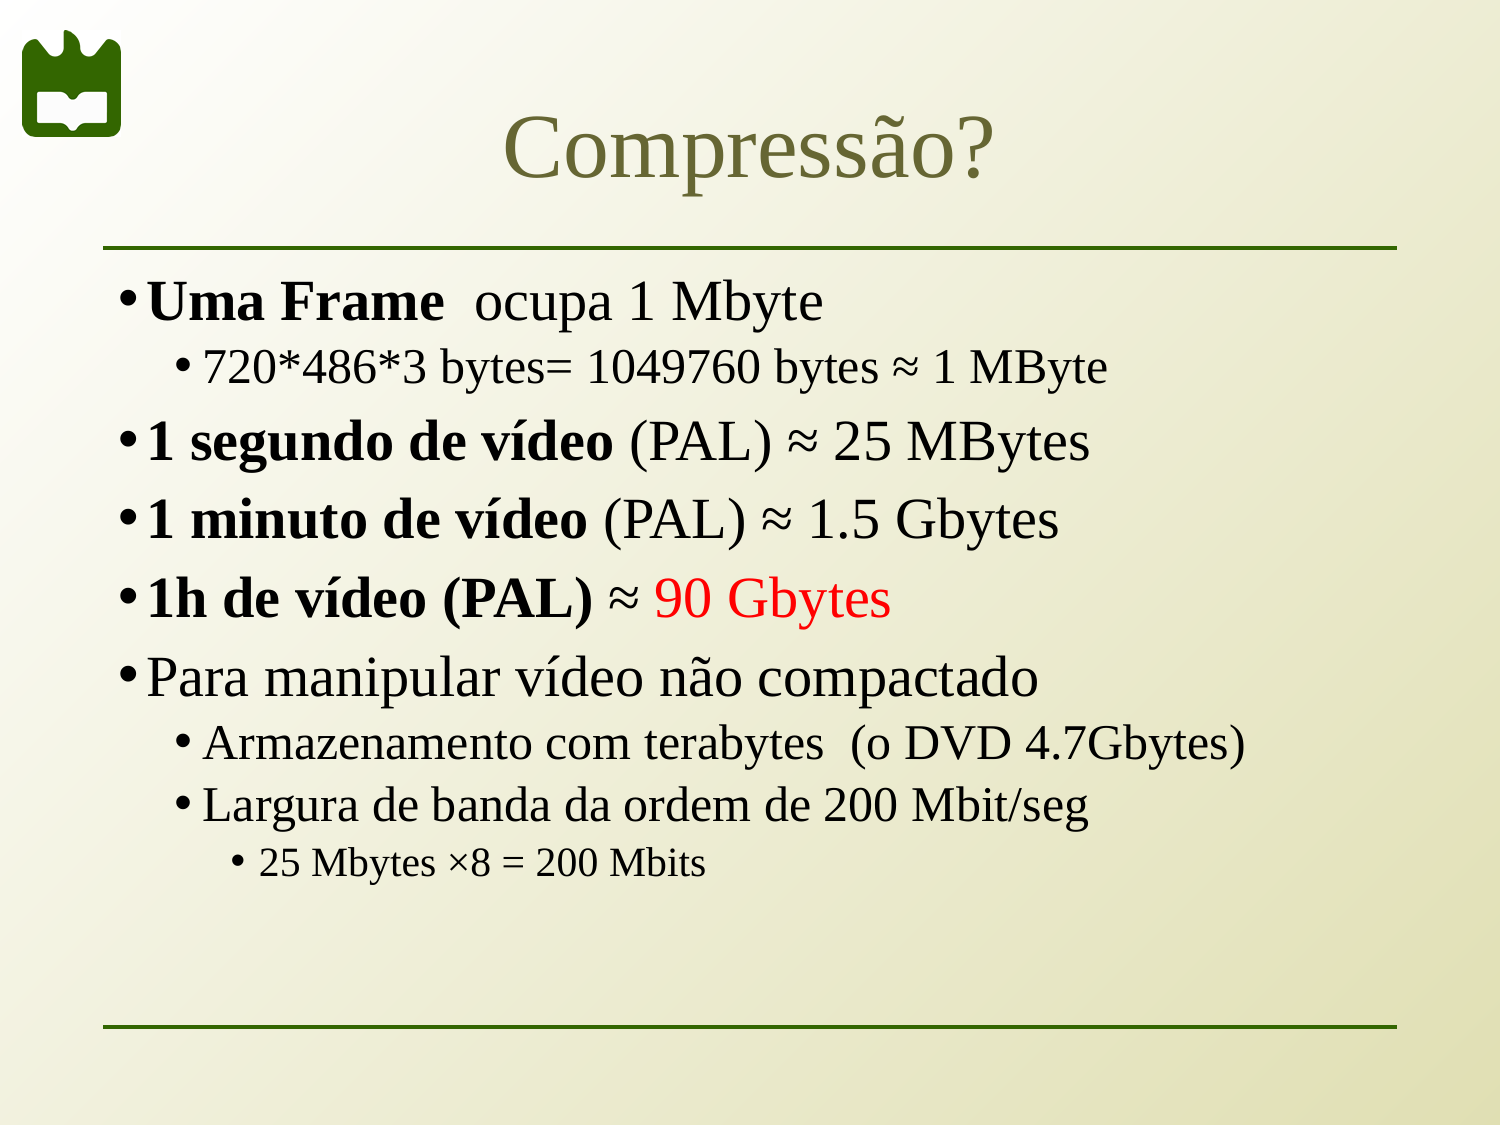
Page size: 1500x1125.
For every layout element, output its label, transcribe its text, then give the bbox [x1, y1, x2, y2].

picture [22, 30, 121, 137]
list Uma Frame ocupa 1 Mbyte 720*486*3 bytes= 1049760 bytes ≈ 1 MByte 1 segundo de vídeo (PAL) ≈ 25 MBytes 1 minuto de vídeo (PAL) ≈ 1.5 Gbytes 1h de vídeo (PAL) ≈ 90 Gbytes Para manipular vídeo não compactado Armazenamento com terabytes (o DVD 4.7Gbytes) Largura de banda da ordem de 200 Mbit/seg 25 Mbytes ×8 = 200 Mbits [103, 262, 1397, 1014]
title Compressão? [103, 59, 1397, 236]
